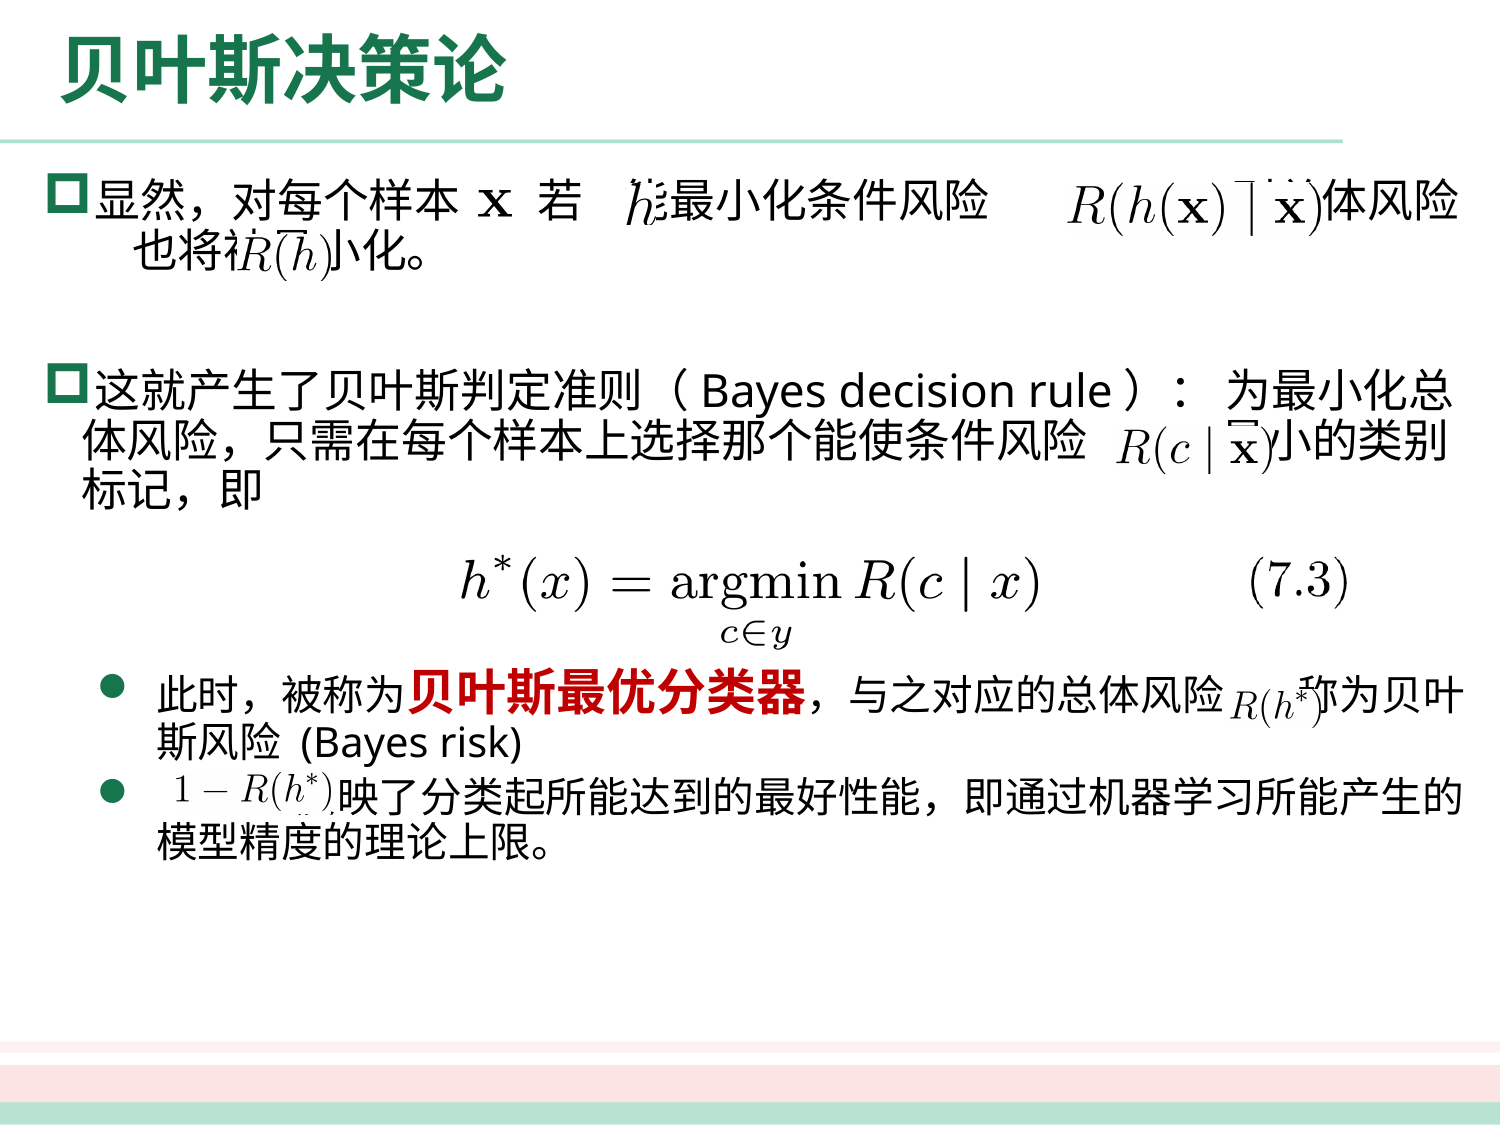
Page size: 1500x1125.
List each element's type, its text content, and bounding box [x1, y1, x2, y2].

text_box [624, 178, 659, 241]
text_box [1228, 686, 1323, 731]
list 显然，对每个样本 ，若 能最小化条件风险 ，则总体风险 也将被最小化。 这就产生了贝叶斯判定准则（Bayes decision rule）： 为最小化总体风险，只需在每个样本上选择那个能使条件风险 最小的类别标记，即 此时，被称为贝叶斯最优分类器，与之对应的总体风险 称为贝叶斯风险 (Bayes risk) 反映了分类起所能达到的最好性能，即通过机器学习所能产生的模型精度的理论上限。 [28, 170, 1500, 949]
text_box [235, 230, 333, 286]
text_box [475, 184, 515, 232]
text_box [1065, 178, 1323, 241]
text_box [458, 549, 1348, 651]
title 贝叶斯决策论 [42, 8, 1223, 138]
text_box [174, 769, 333, 814]
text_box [1114, 422, 1274, 479]
picture [0, 0, 1500, 1125]
